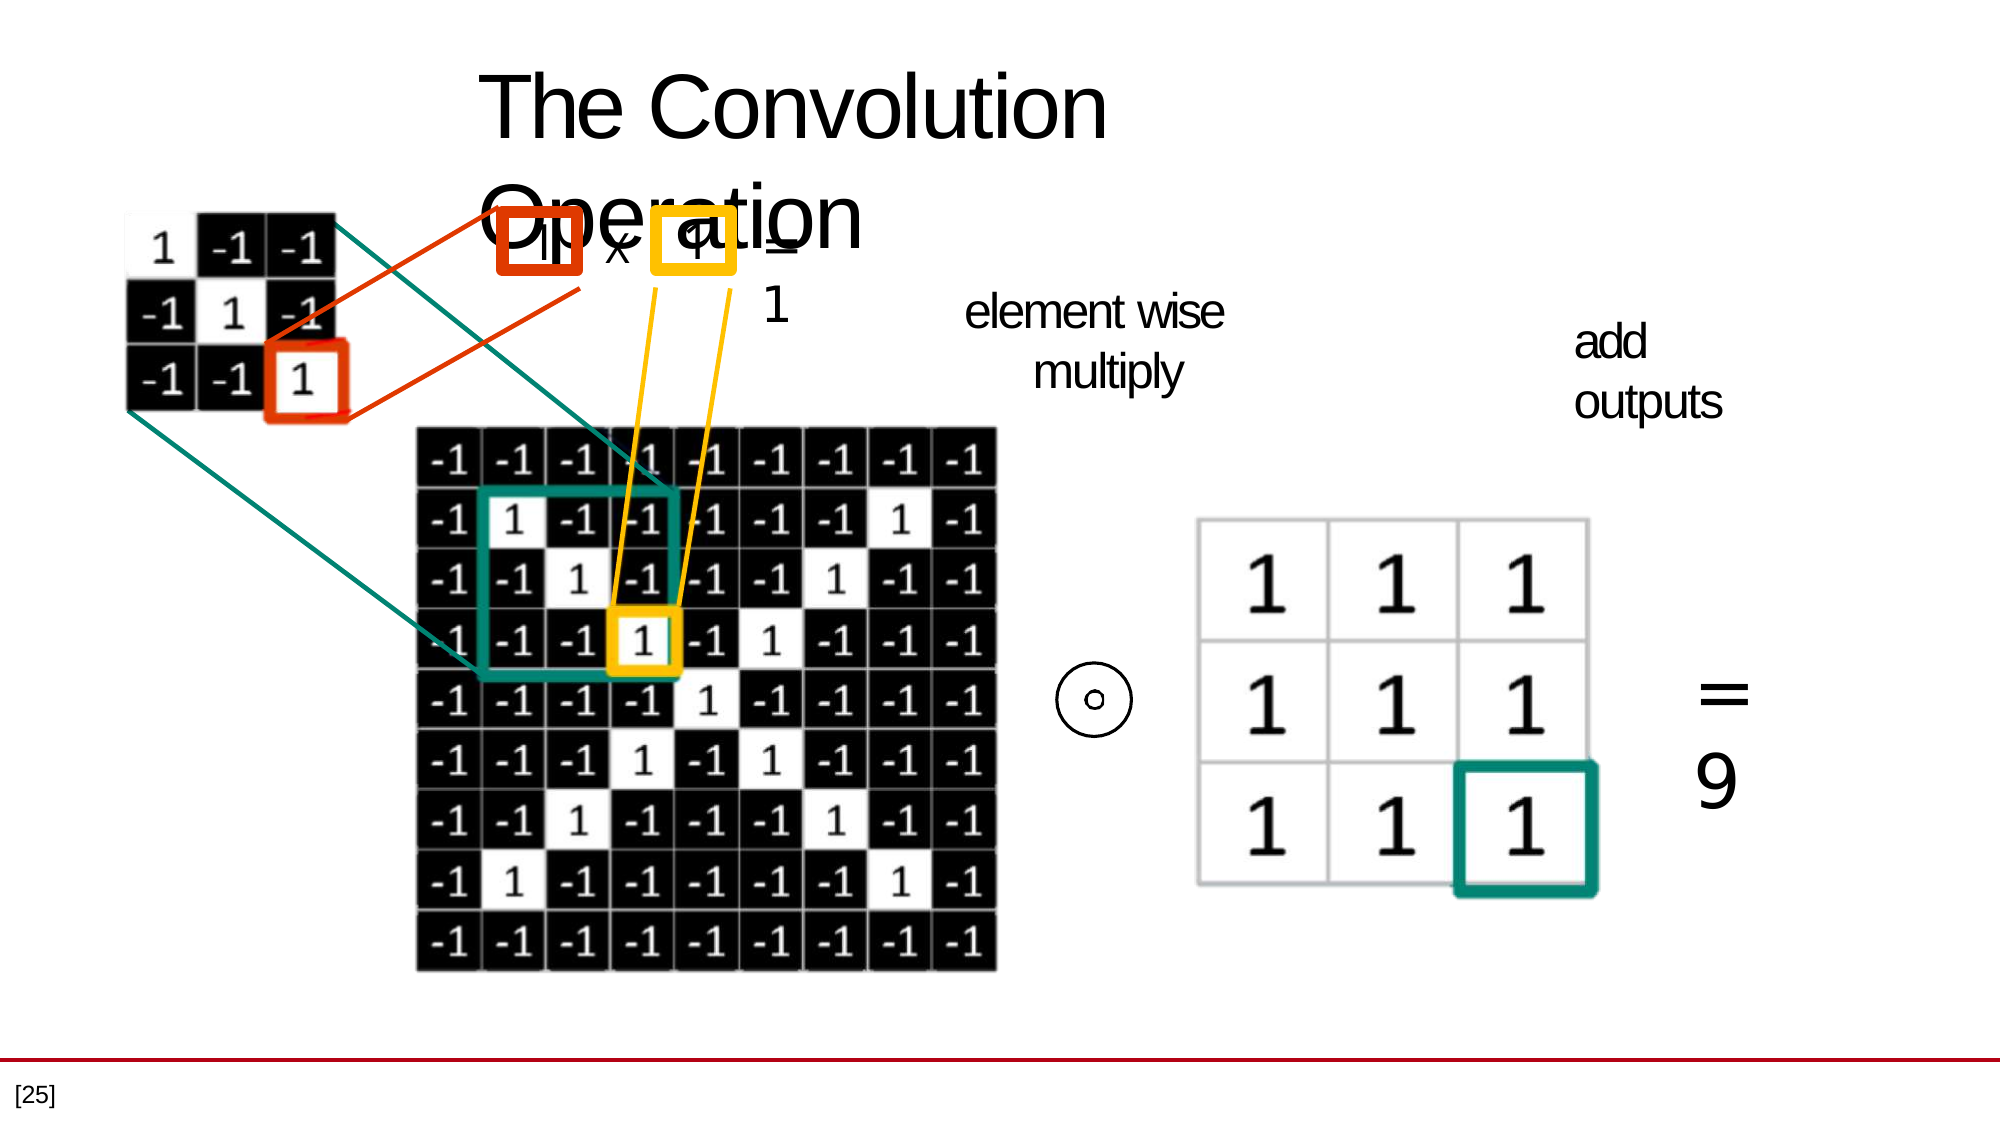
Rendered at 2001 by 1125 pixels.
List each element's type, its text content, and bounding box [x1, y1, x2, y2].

text_box 1 [656, 211, 731, 270]
text_box [1187, 494, 1608, 905]
title The Convolution Operation [475, 44, 1525, 267]
text_box [1056, 662, 1132, 737]
text_box [1084, 689, 1105, 710]
text_box = 9 [1691, 641, 1864, 824]
text_box element wise multiply [962, 277, 1227, 399]
text_box add outputs [1571, 306, 1812, 429]
text_box = 1 [758, 209, 842, 332]
text_box [403, 417, 1010, 982]
slide_number [25] [12, 1079, 143, 1109]
text_box 1 [502, 212, 578, 271]
text_box [107, 201, 363, 436]
text_box X [603, 219, 630, 272]
